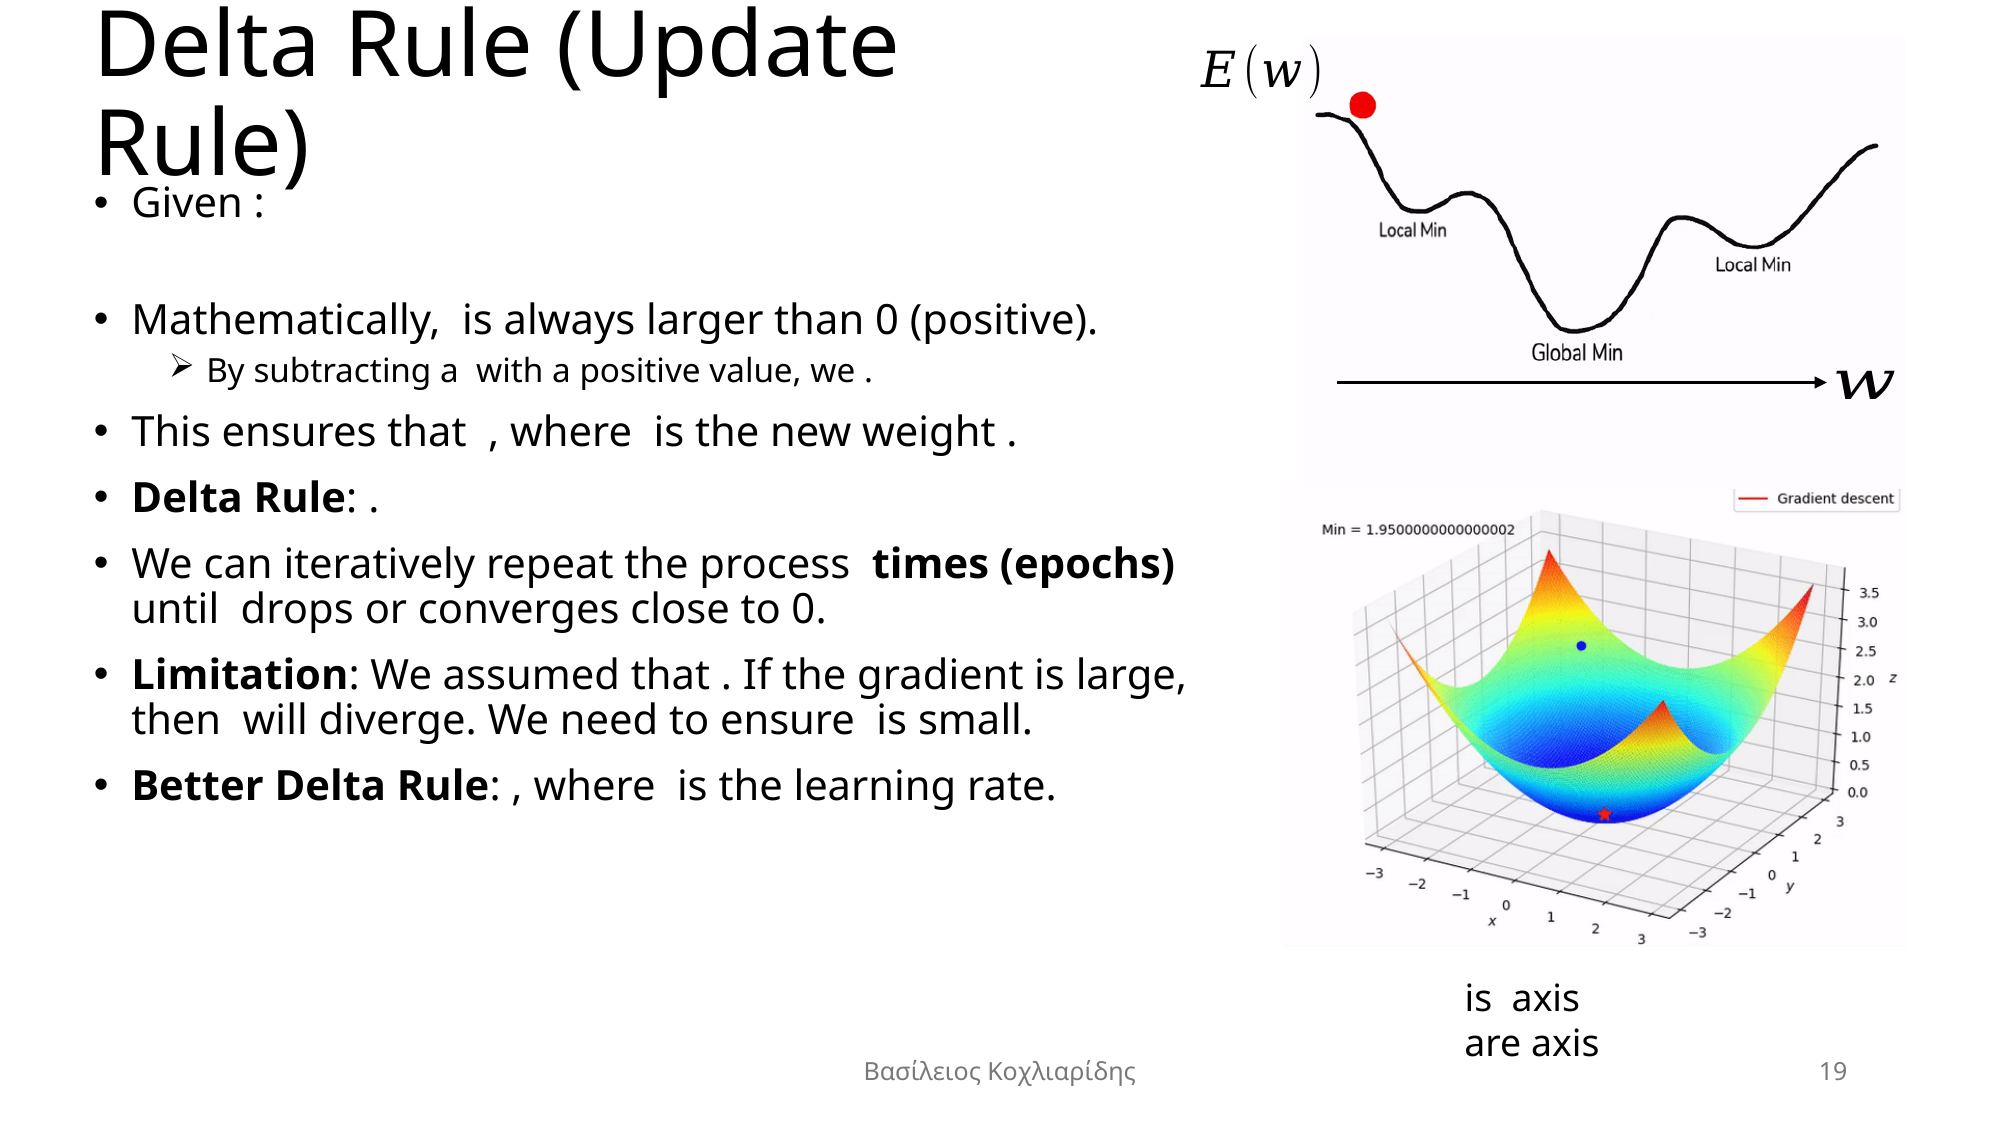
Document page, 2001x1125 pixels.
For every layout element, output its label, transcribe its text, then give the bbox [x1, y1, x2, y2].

footer Βασίλειος Κοχλιαρίδης [662, 1042, 1338, 1103]
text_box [1283, 479, 1907, 1074]
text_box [1197, 36, 1906, 490]
title Delta Rule (Update Rule) [78, 22, 1149, 172]
slide_number 19 [1412, 1074, 1863, 1103]
